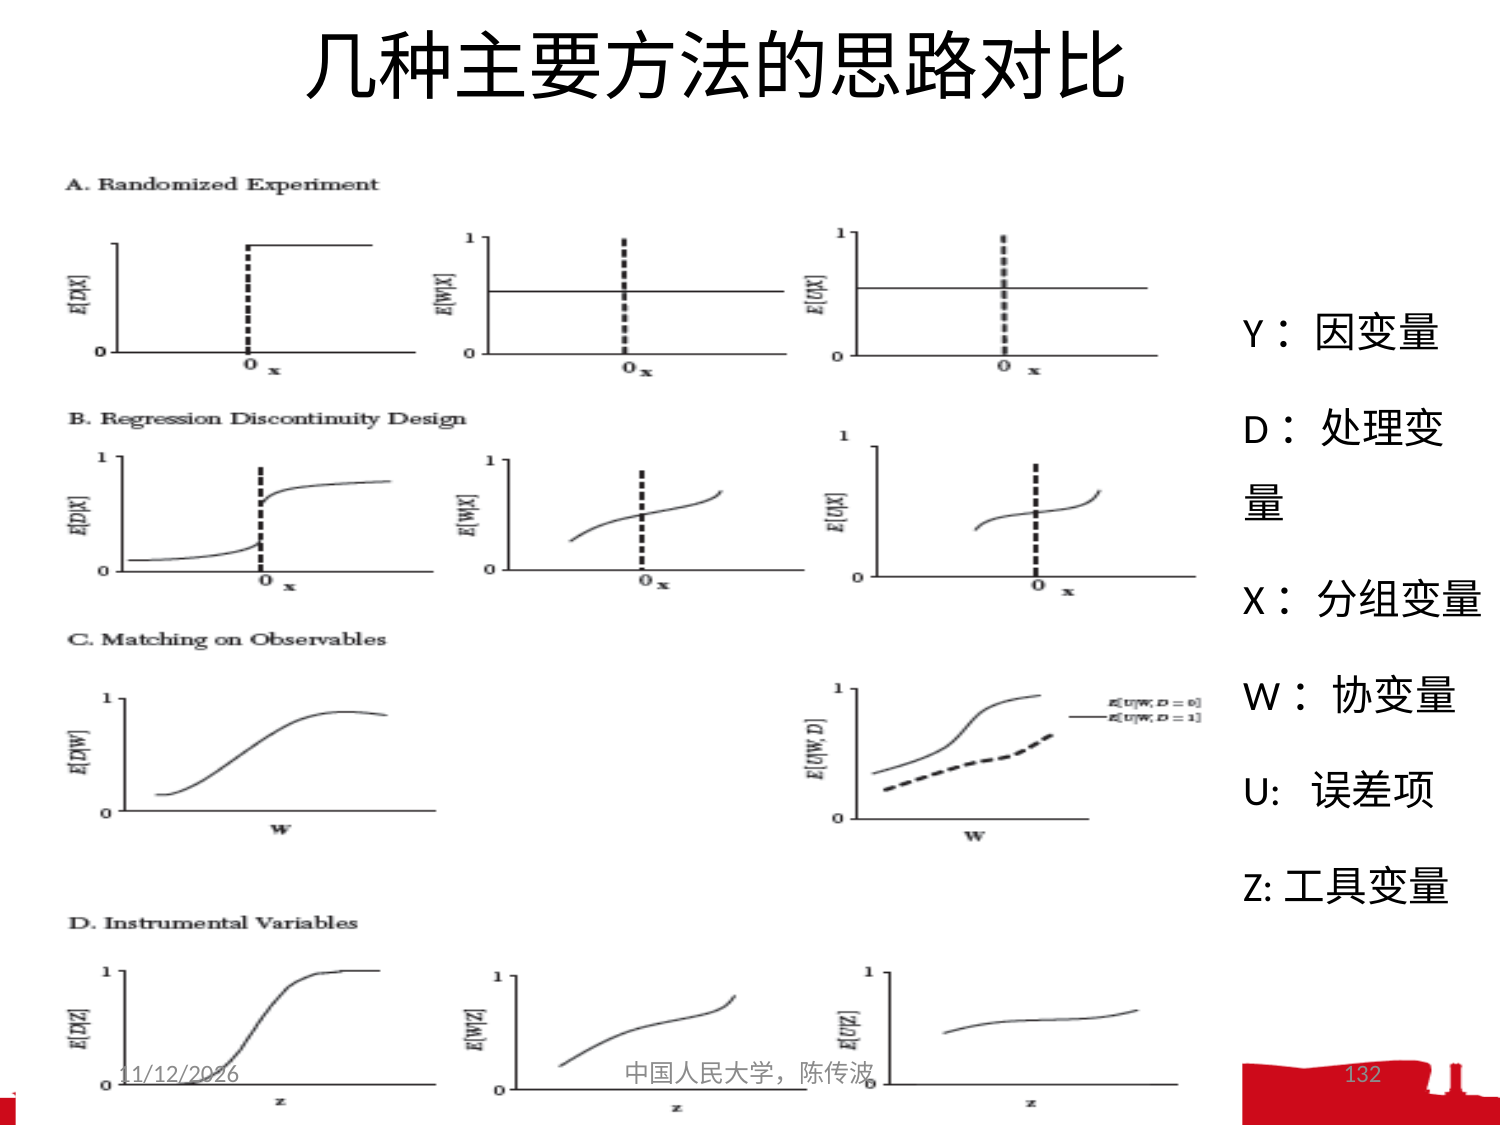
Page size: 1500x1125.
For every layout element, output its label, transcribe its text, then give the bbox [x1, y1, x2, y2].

title 几种主要方法的思路对比 [41, 21, 1391, 128]
list Y：因变量 D：处理变量 X：分组变量 W：协变量 U: 误差项 Z:工具变量 [1243, 273, 1500, 1016]
slide_number 132 [1243, 1042, 1397, 1103]
picture [0, 164, 1500, 1125]
